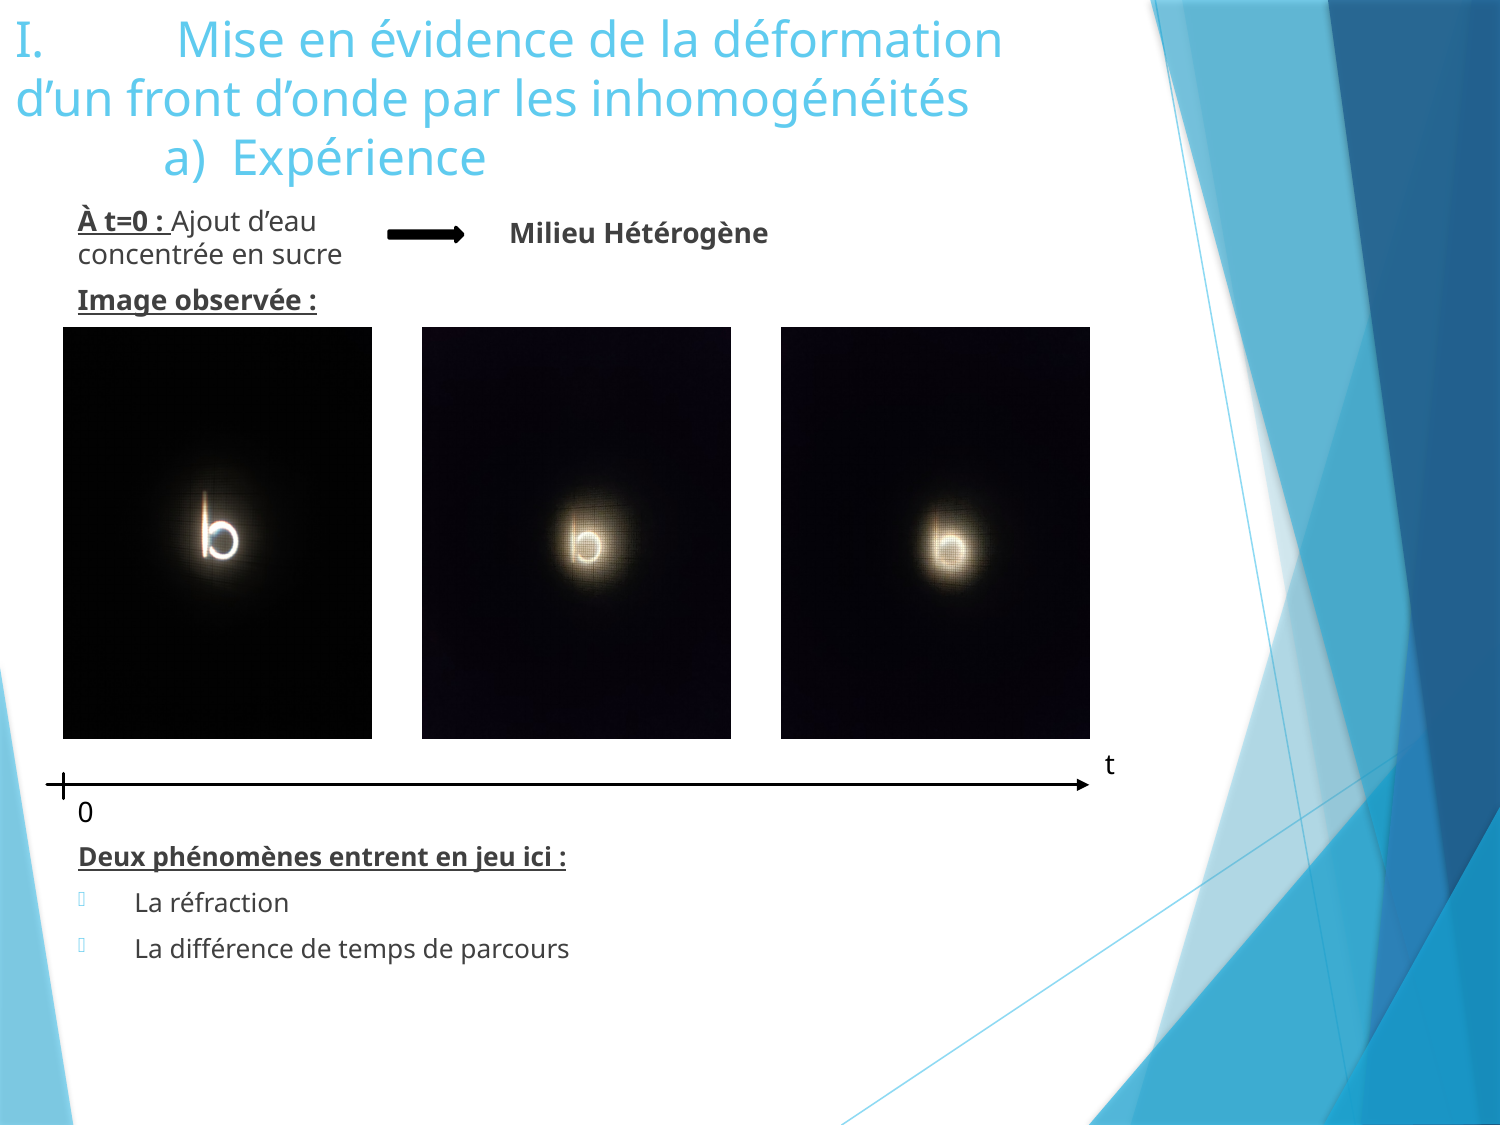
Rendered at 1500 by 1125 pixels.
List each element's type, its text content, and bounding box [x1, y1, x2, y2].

list Deux phénomènes entrent en jeu ici : La réfraction La différence de temps de parcours [63, 832, 592, 975]
picture [62, 327, 372, 740]
text_box t [1090, 738, 1130, 788]
text_box Image observée : [63, 275, 520, 324]
picture [780, 327, 1090, 740]
title I. Mise en évidence de la déformation d’un front d’onde par les inhomogénéités a) Expérience [0, 0, 1072, 195]
text_box À t=0 : Ajout d’eau concentrée en sucre [63, 195, 371, 275]
text_box Milieu Hétérogène [494, 207, 937, 257]
text_box 0 [62, 794, 109, 836]
text_box [387, 225, 465, 244]
picture [421, 327, 731, 740]
